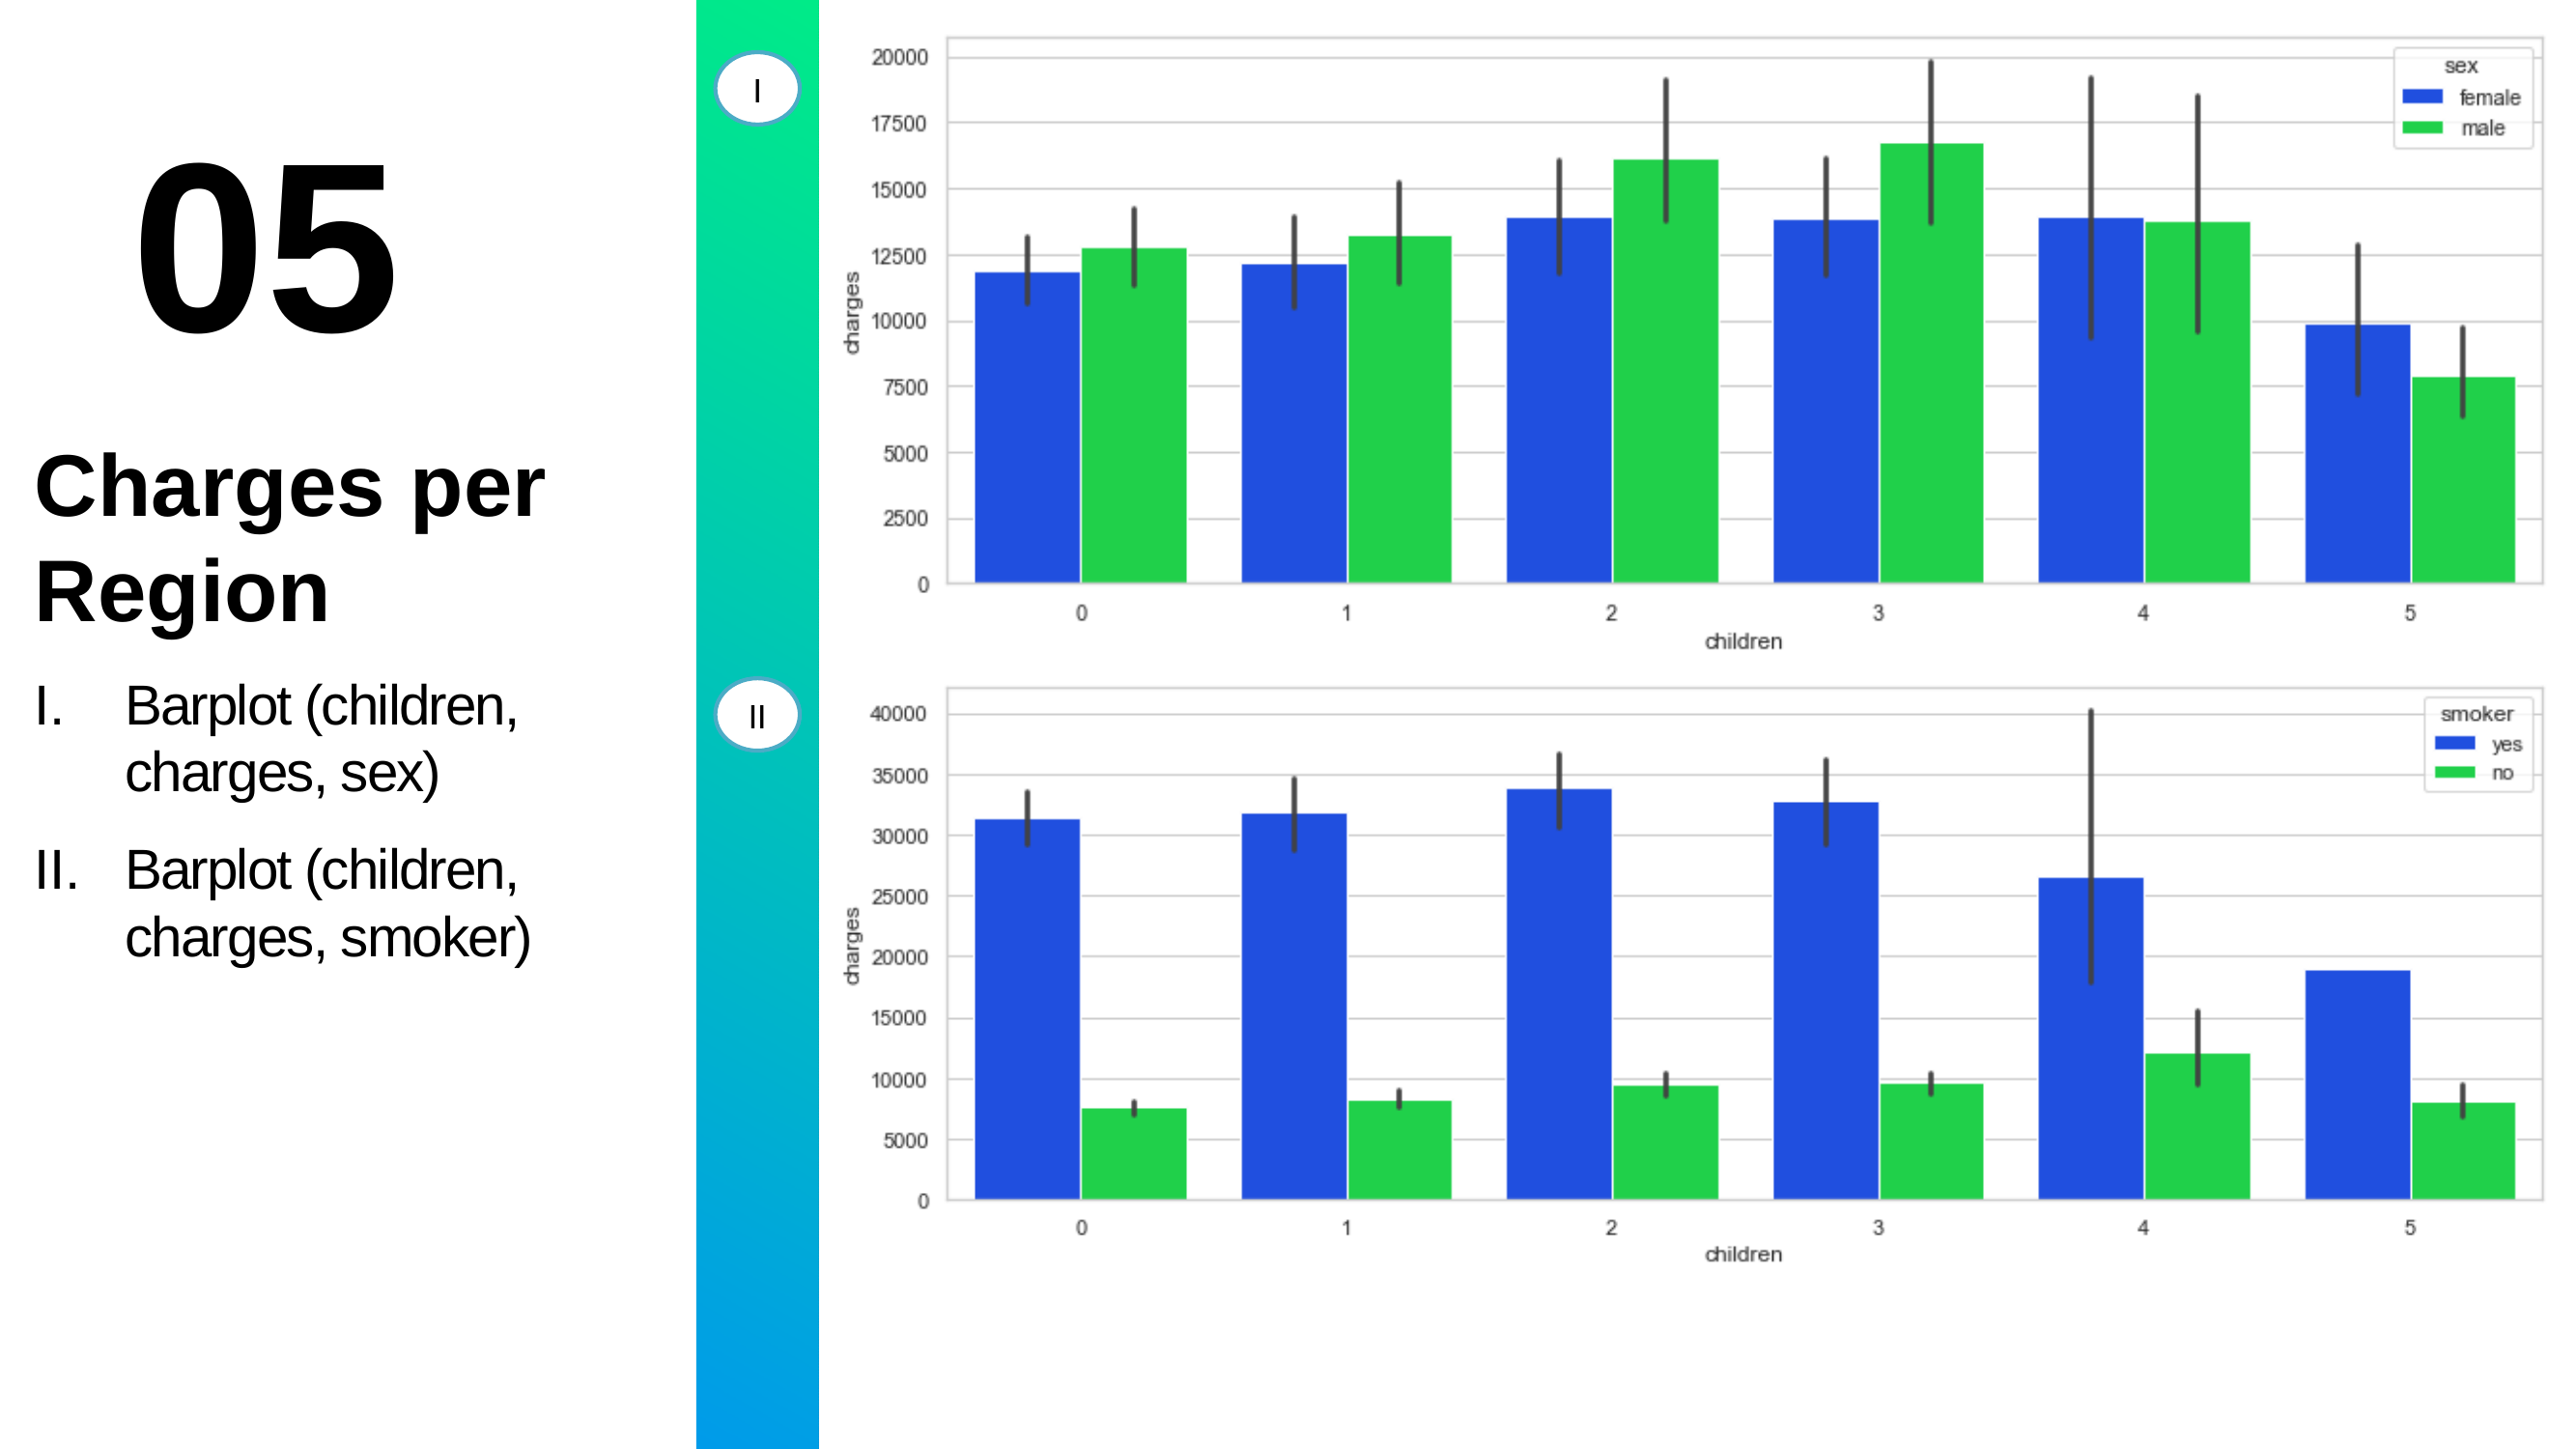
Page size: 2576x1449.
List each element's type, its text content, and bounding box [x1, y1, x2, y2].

text_box Charges per Region Barplot (children, charges, sex) Barplot (children, charges, smoker) [32, 381, 713, 968]
text_box II [713, 676, 803, 753]
picture [831, 674, 2557, 1277]
text_box I [713, 49, 803, 128]
title 05 [129, 88, 629, 381]
text_box [695, 0, 819, 1449]
picture [831, 23, 2557, 666]
